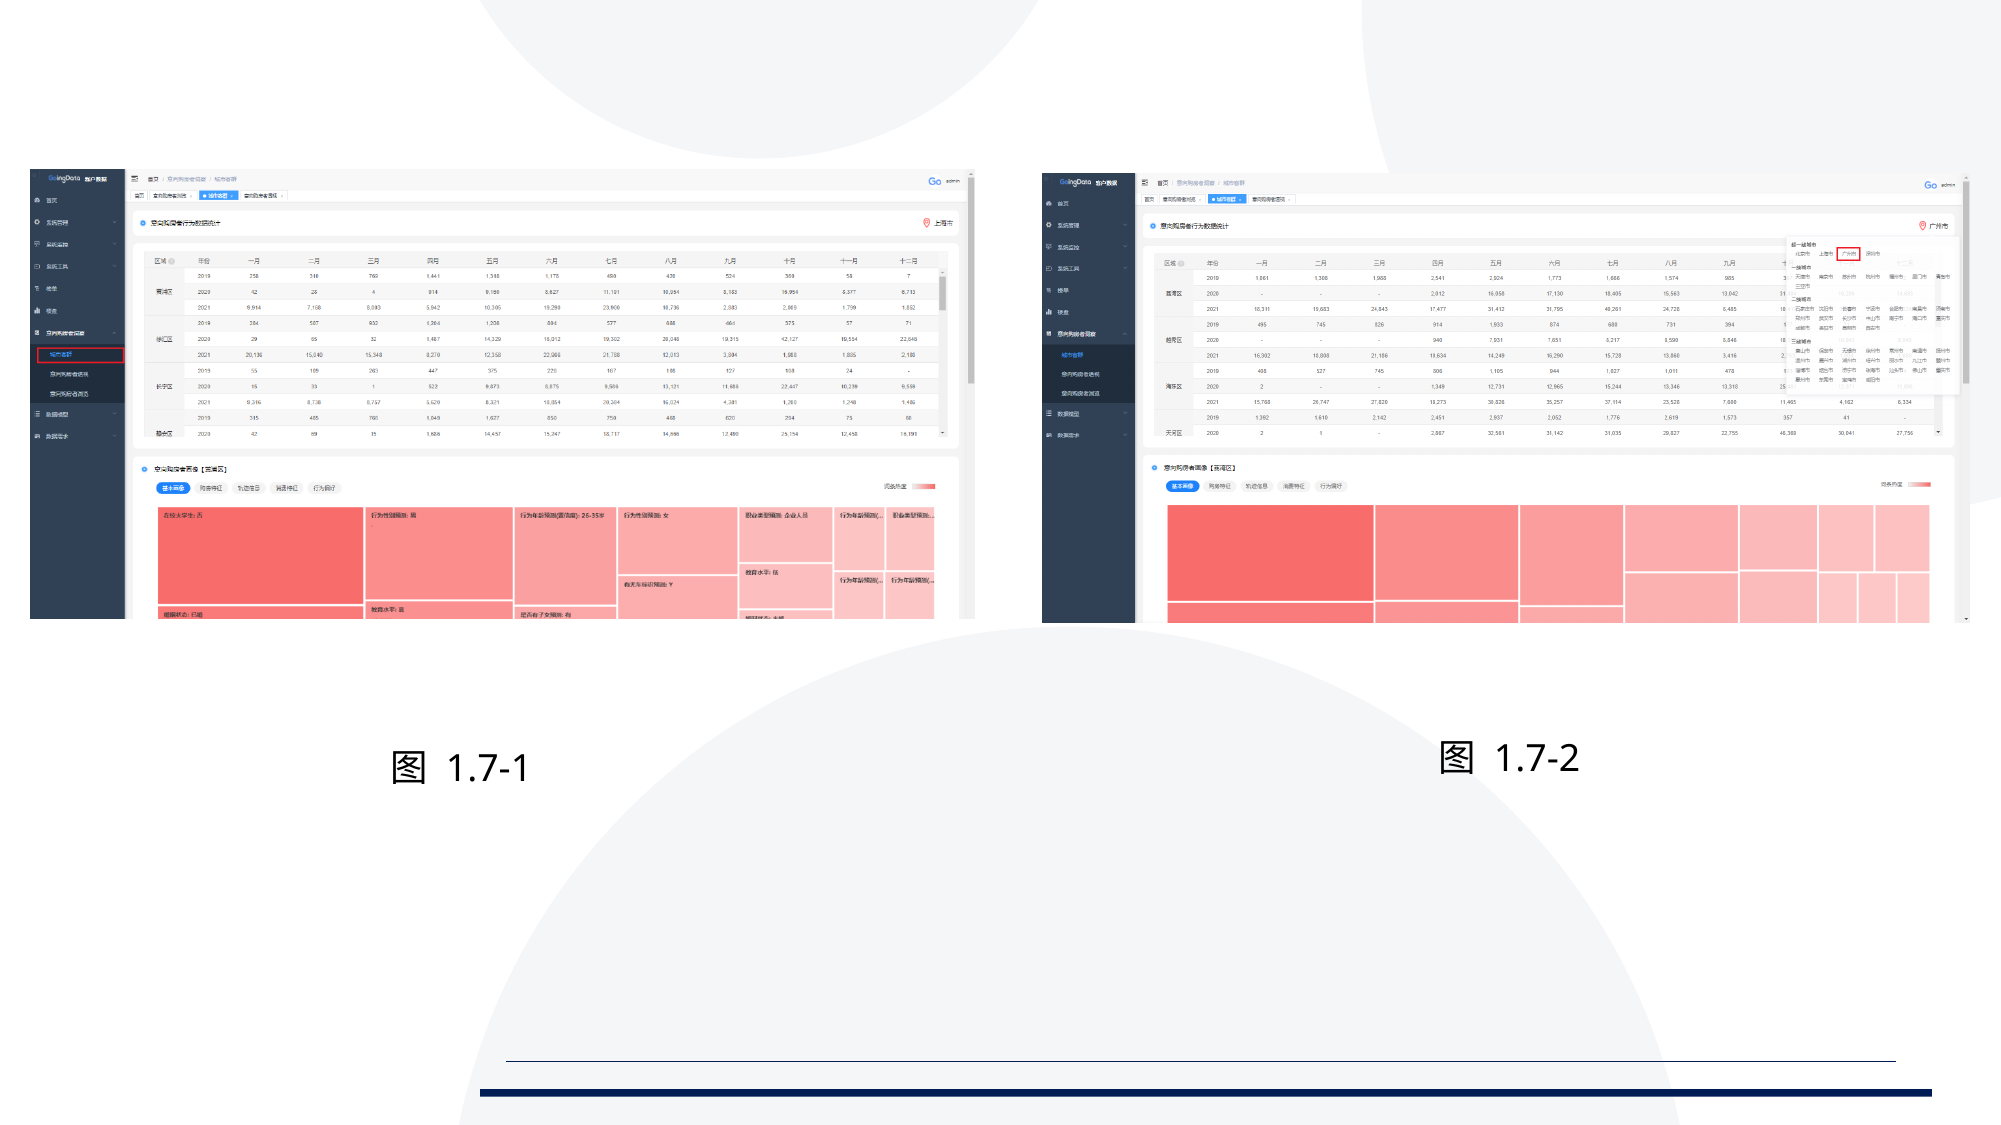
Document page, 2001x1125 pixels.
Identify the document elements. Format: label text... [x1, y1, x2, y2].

text_box [479, 1088, 1933, 1098]
text_box 图 1.7-2 [1424, 726, 2000, 787]
text_box 图 1.7-1 [376, 736, 1564, 797]
picture [1042, 173, 1970, 623]
picture [30, 169, 975, 619]
